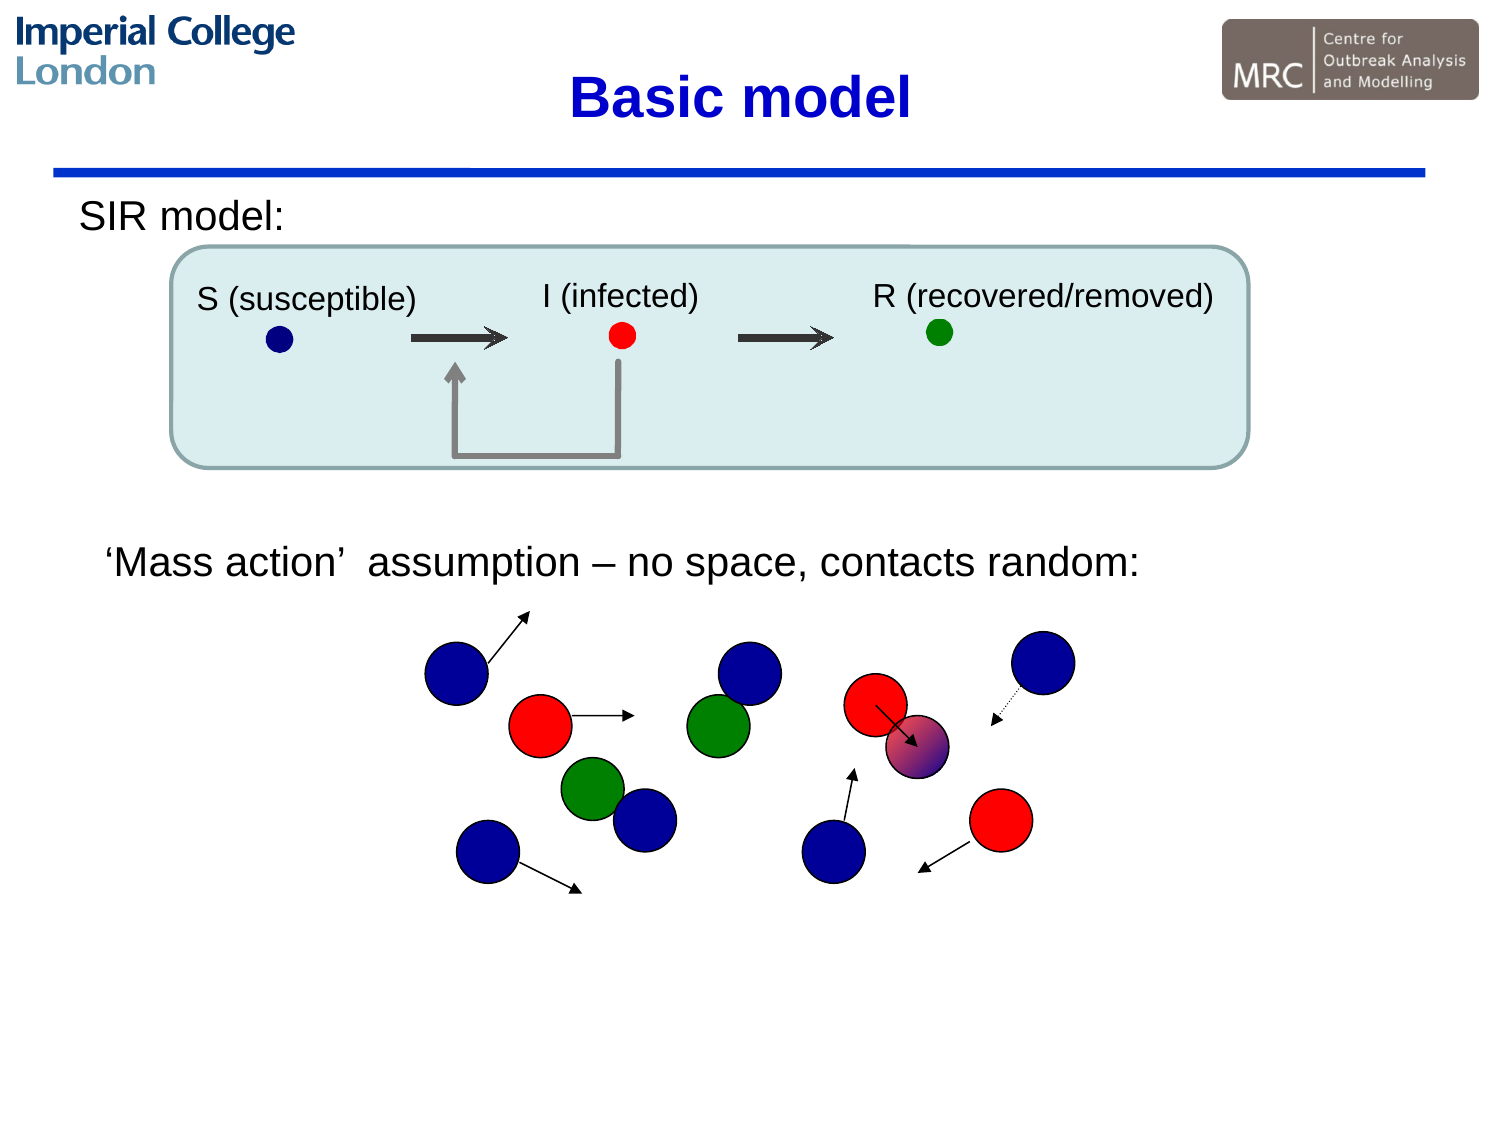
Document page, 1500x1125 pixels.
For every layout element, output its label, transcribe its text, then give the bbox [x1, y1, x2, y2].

text_box SIR model: [63, 181, 804, 246]
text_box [180, 267, 1232, 354]
text_box ‘Mass action’ assumption – no space, contacts random: [89, 527, 1329, 592]
picture [17, 15, 295, 85]
text_box Basic model [144, 51, 1339, 137]
text_box [169, 244, 1251, 471]
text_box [425, 610, 1075, 894]
picture [1222, 19, 1479, 100]
